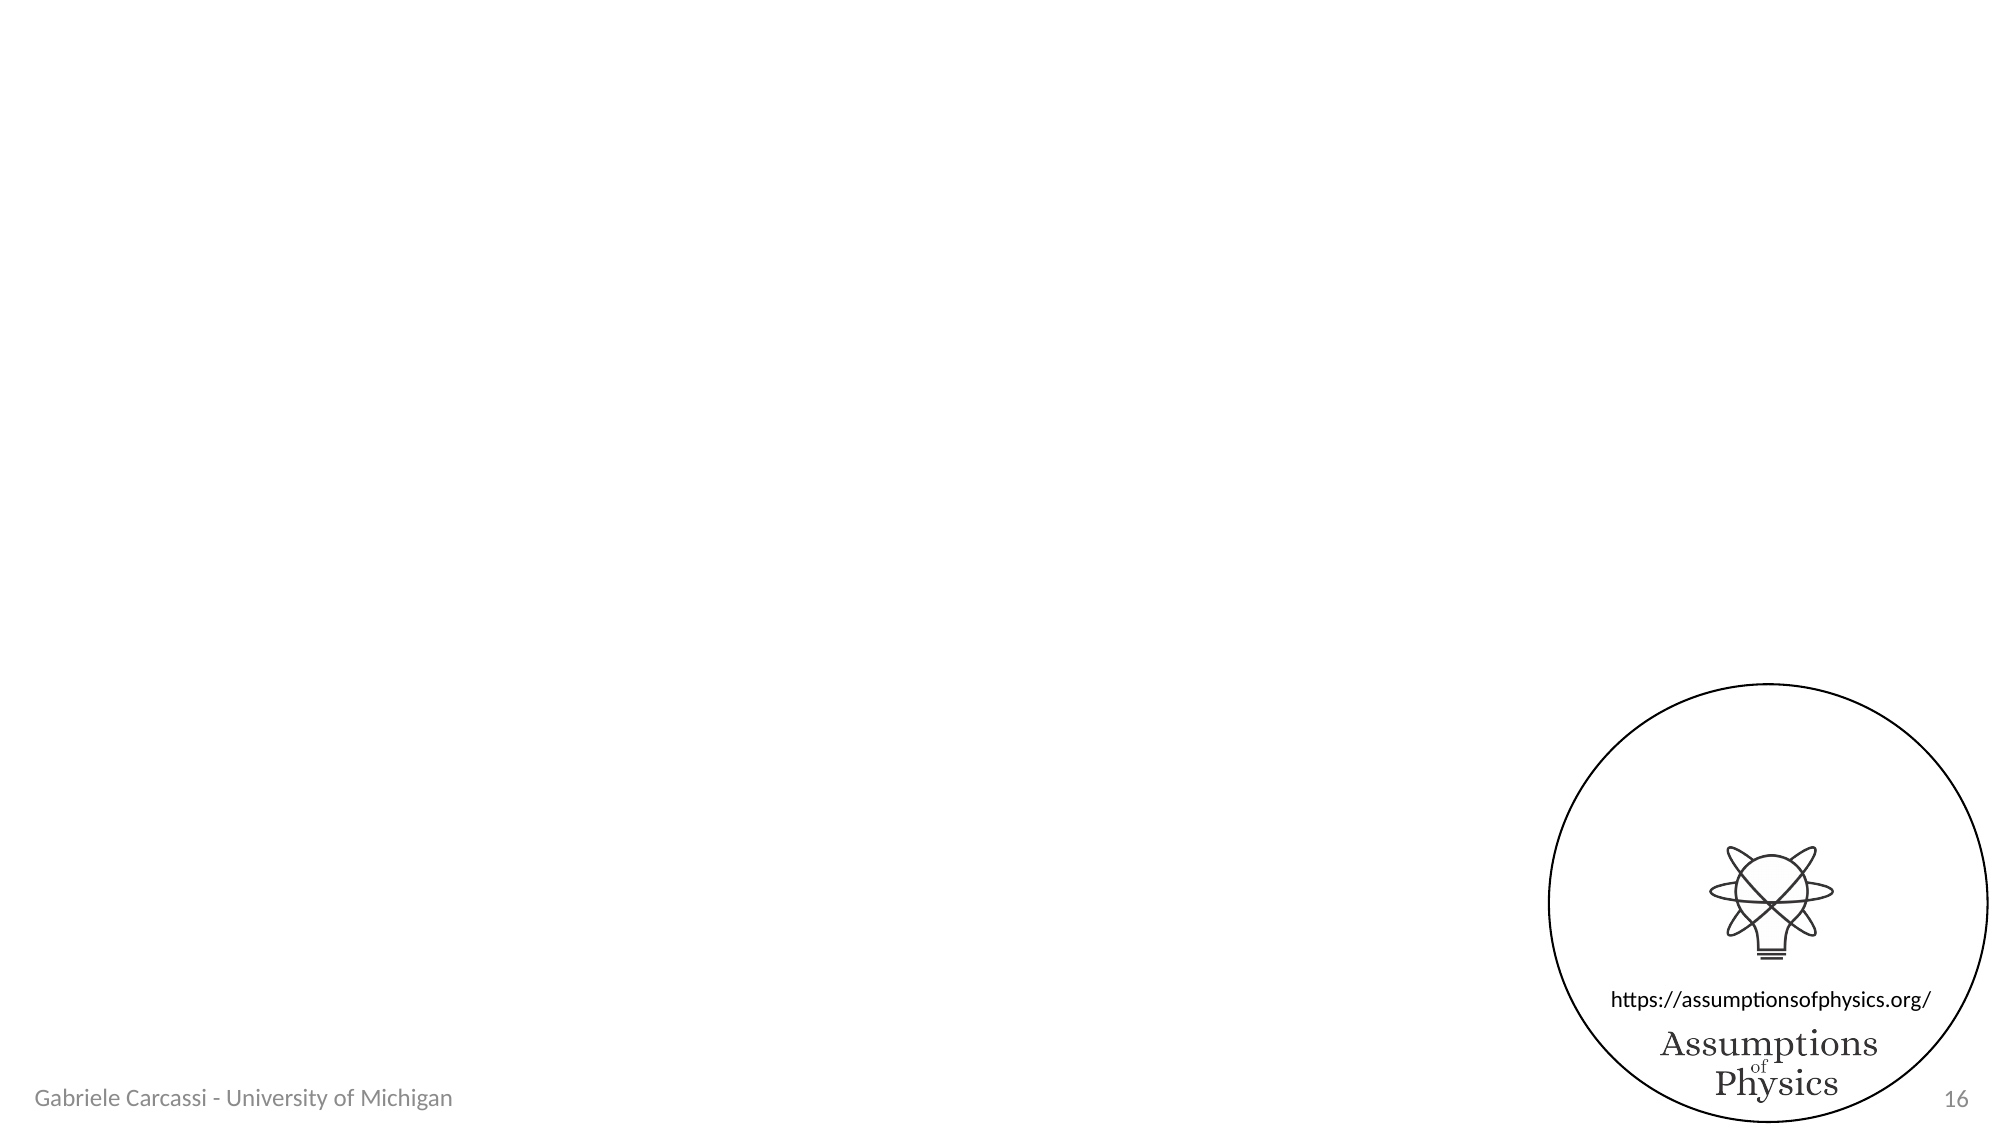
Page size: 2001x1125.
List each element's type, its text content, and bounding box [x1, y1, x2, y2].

slide_number 16 [1893, 1078, 1985, 1116]
picture [1660, 1029, 1877, 1103]
footer Gabriele Carcassi - University of Michigan [19, 1077, 999, 1116]
picture [1709, 846, 1834, 960]
